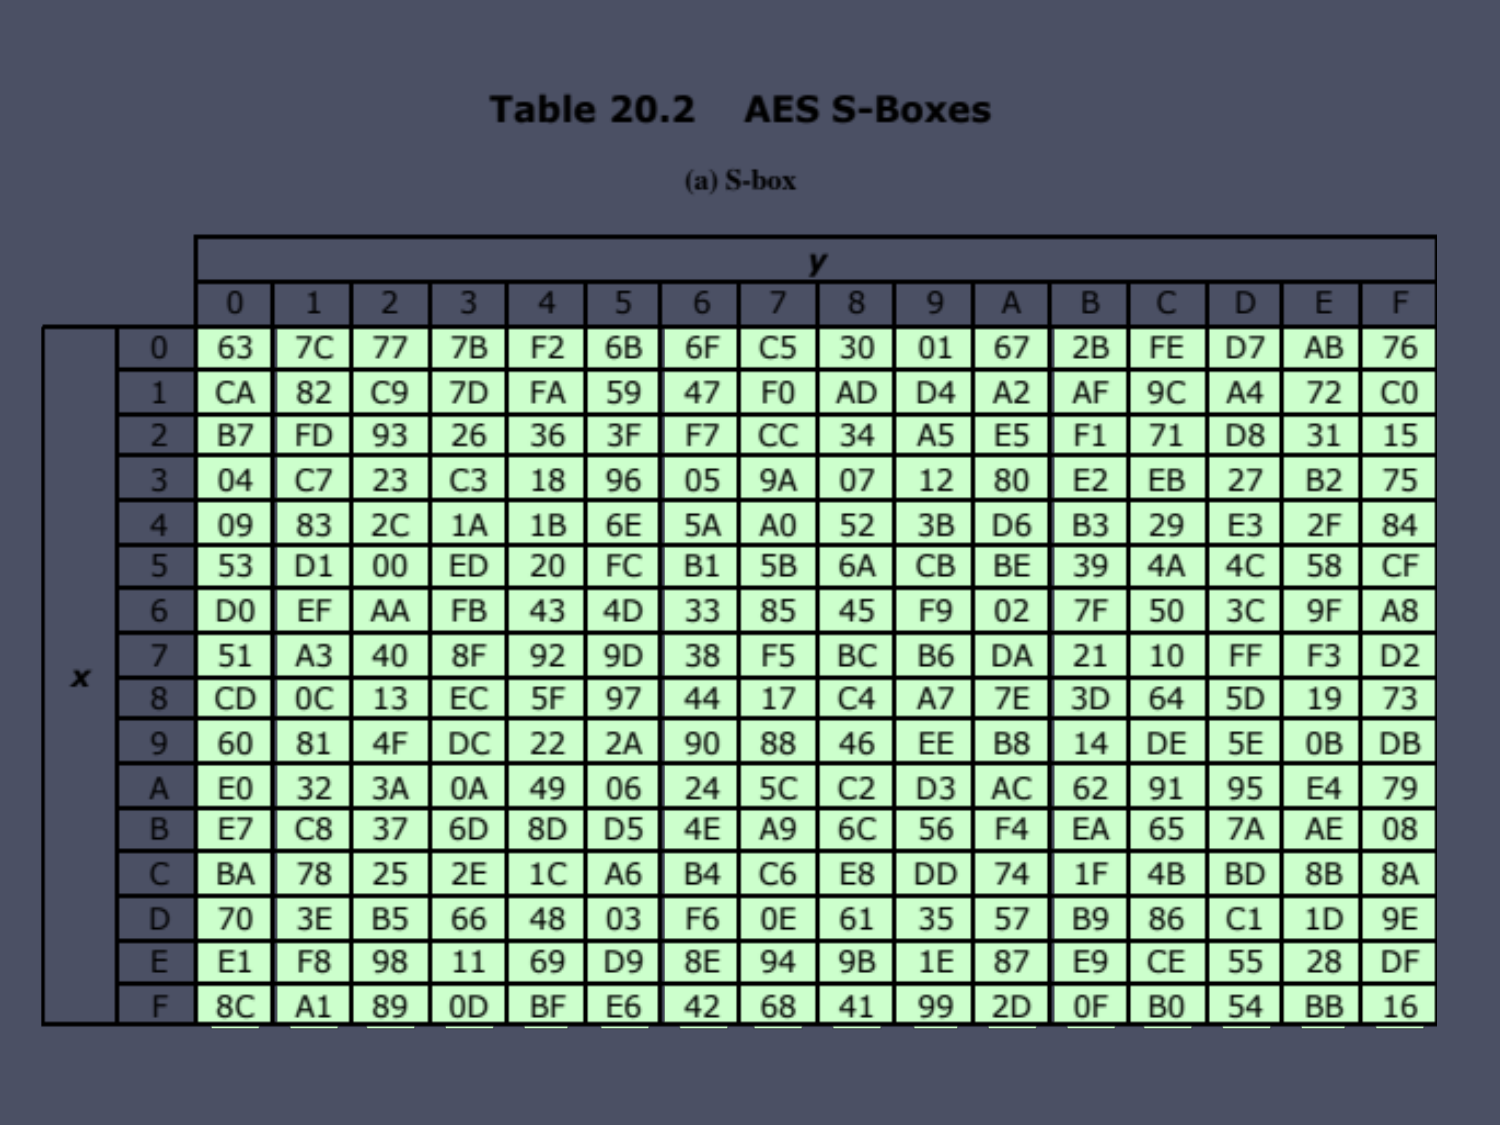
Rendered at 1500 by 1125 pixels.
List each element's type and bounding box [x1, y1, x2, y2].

picture [41, 89, 1438, 1059]
